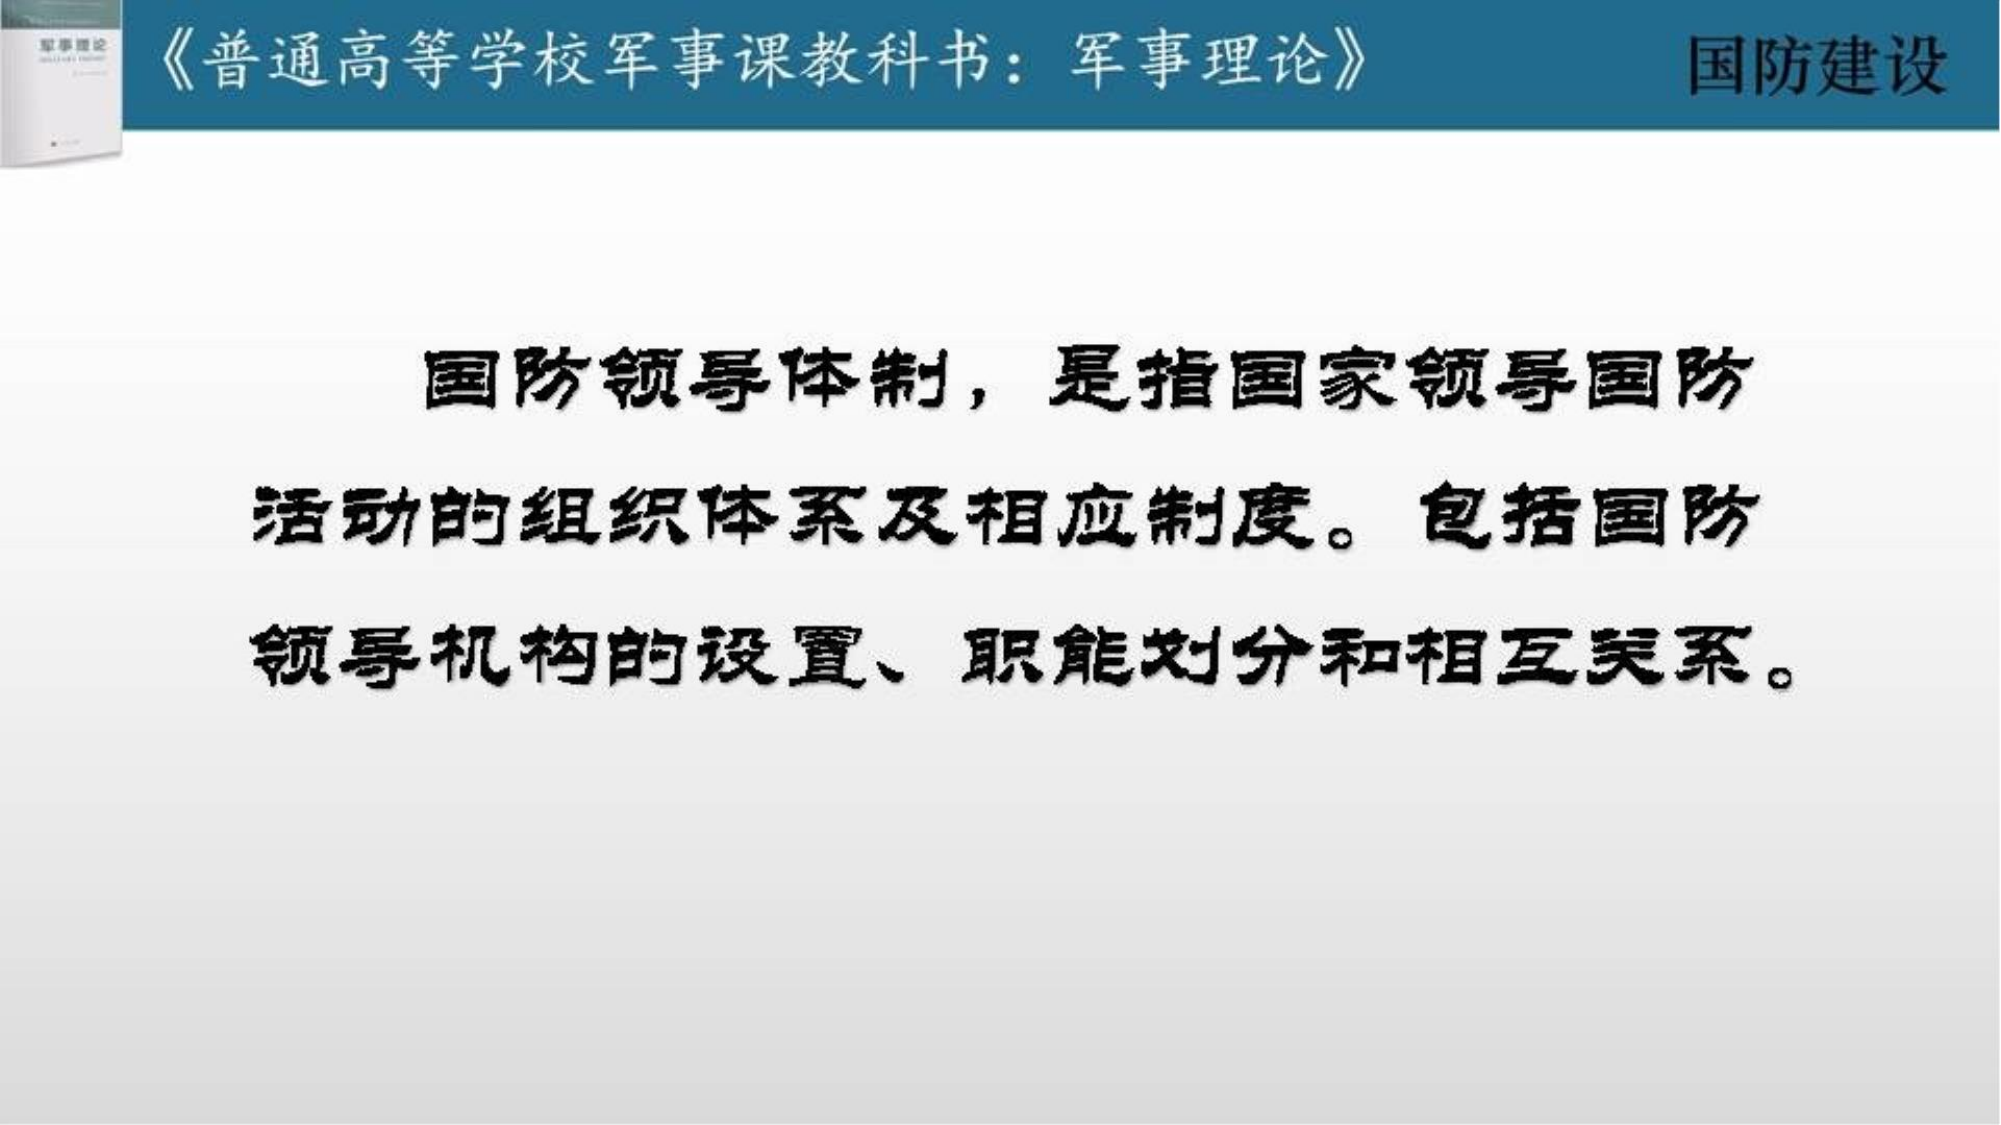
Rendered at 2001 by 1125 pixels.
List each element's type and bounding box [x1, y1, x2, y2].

text_box [0, 0, 2000, 1125]
